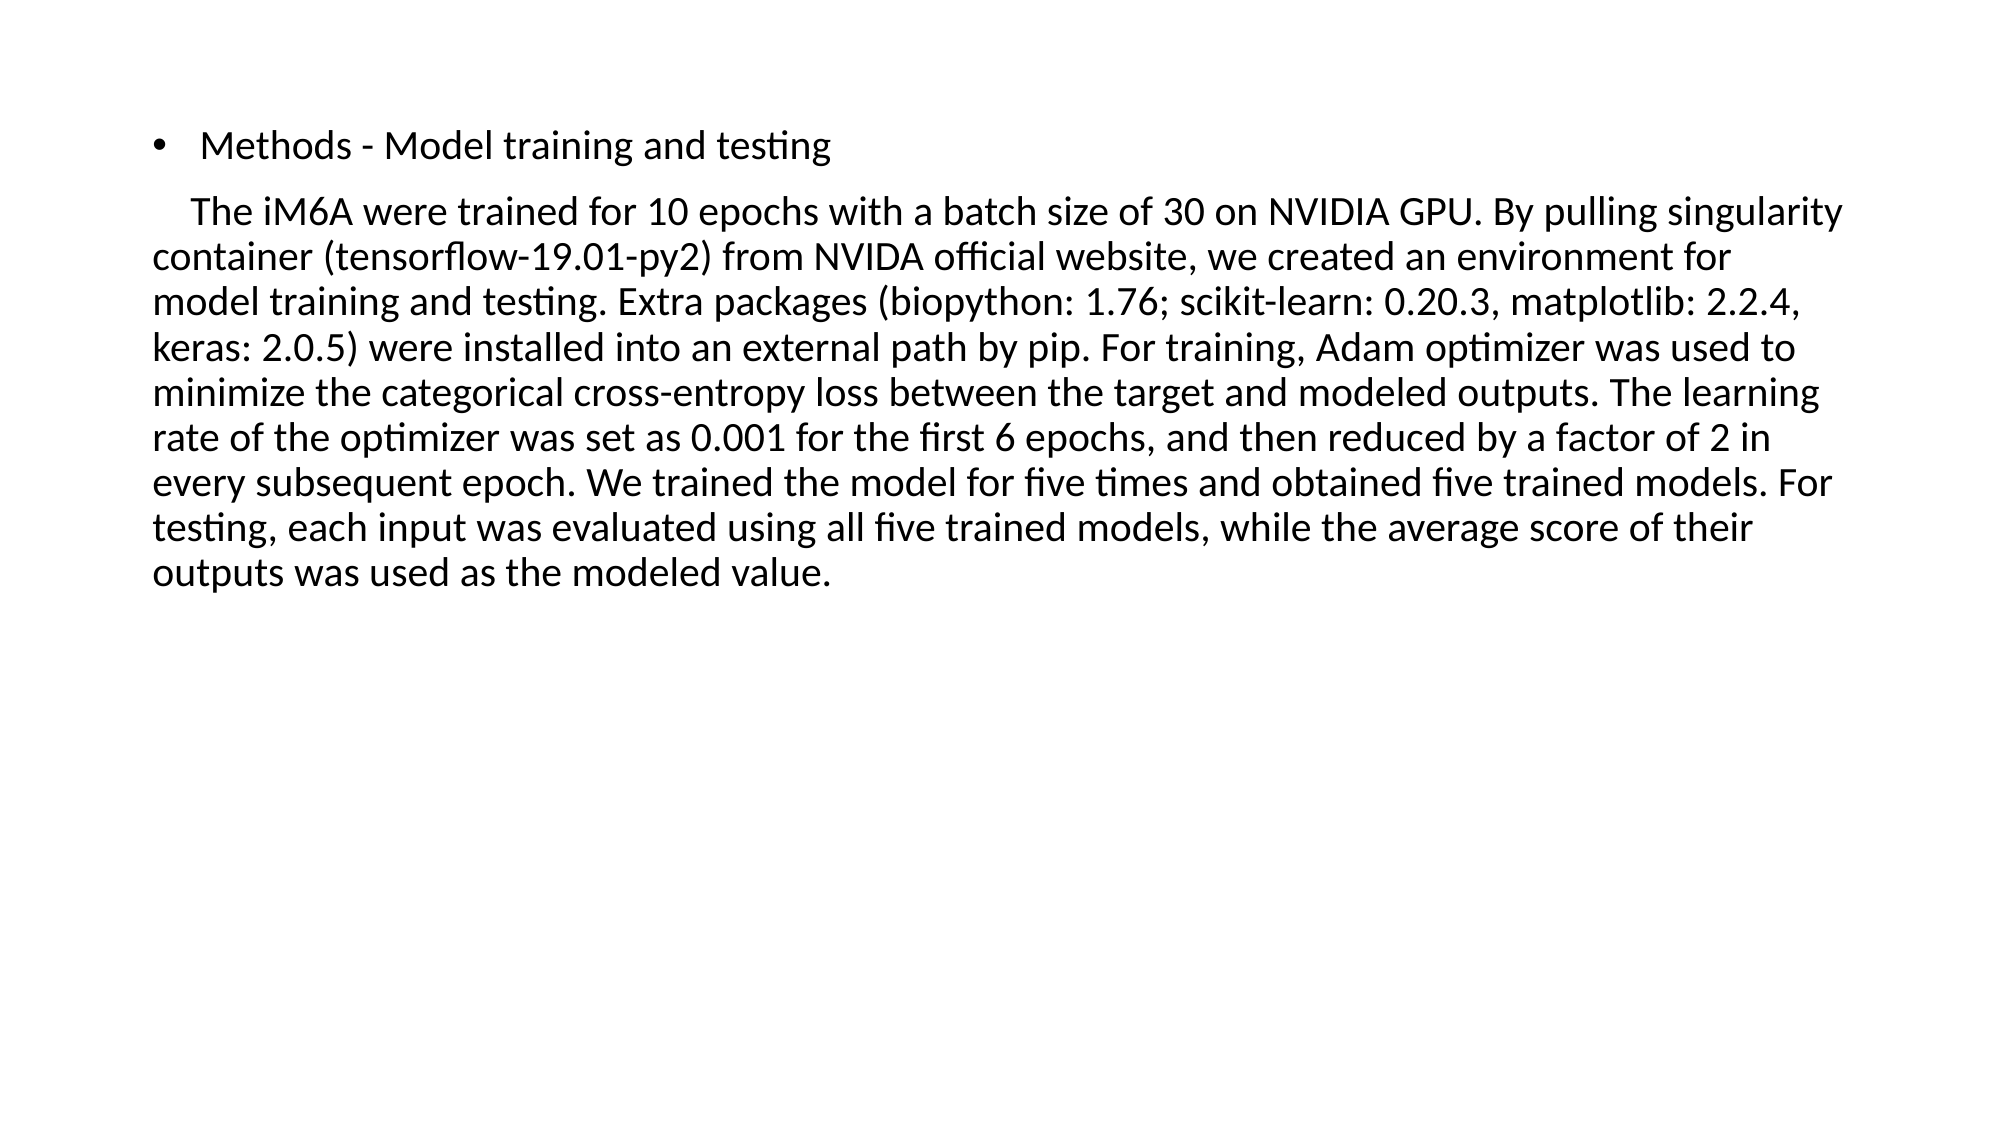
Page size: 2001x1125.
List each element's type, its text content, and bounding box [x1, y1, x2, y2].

list Methods - Model training and testing The iM6A were trained for 10 epochs with a batch size of 30 on NVIDIA GPU. By pulling singularity container (tensorflow-19.01-py2) from NVIDA official website, we created an environment for model training and testing. Extra packages (biopython: 1.76; scikit-learn: 0.20.3, matplotlib: 2.2.4, keras: 2.0.5) were installed into an external path by pip. For training, Adam optimizer was used to minimize the categorical cross-entropy loss between the target and modeled outputs. The learning rate of the optimizer was set as 0.001 for the first 6 epochs, and then reduced by a factor of 2 in every subsequent epoch. We trained the model for five times and obtained five trained models. For testing, each input was evaluated using all five trained models, while the average score of their outputs was used as the modeled value. [137, 116, 1863, 1009]
